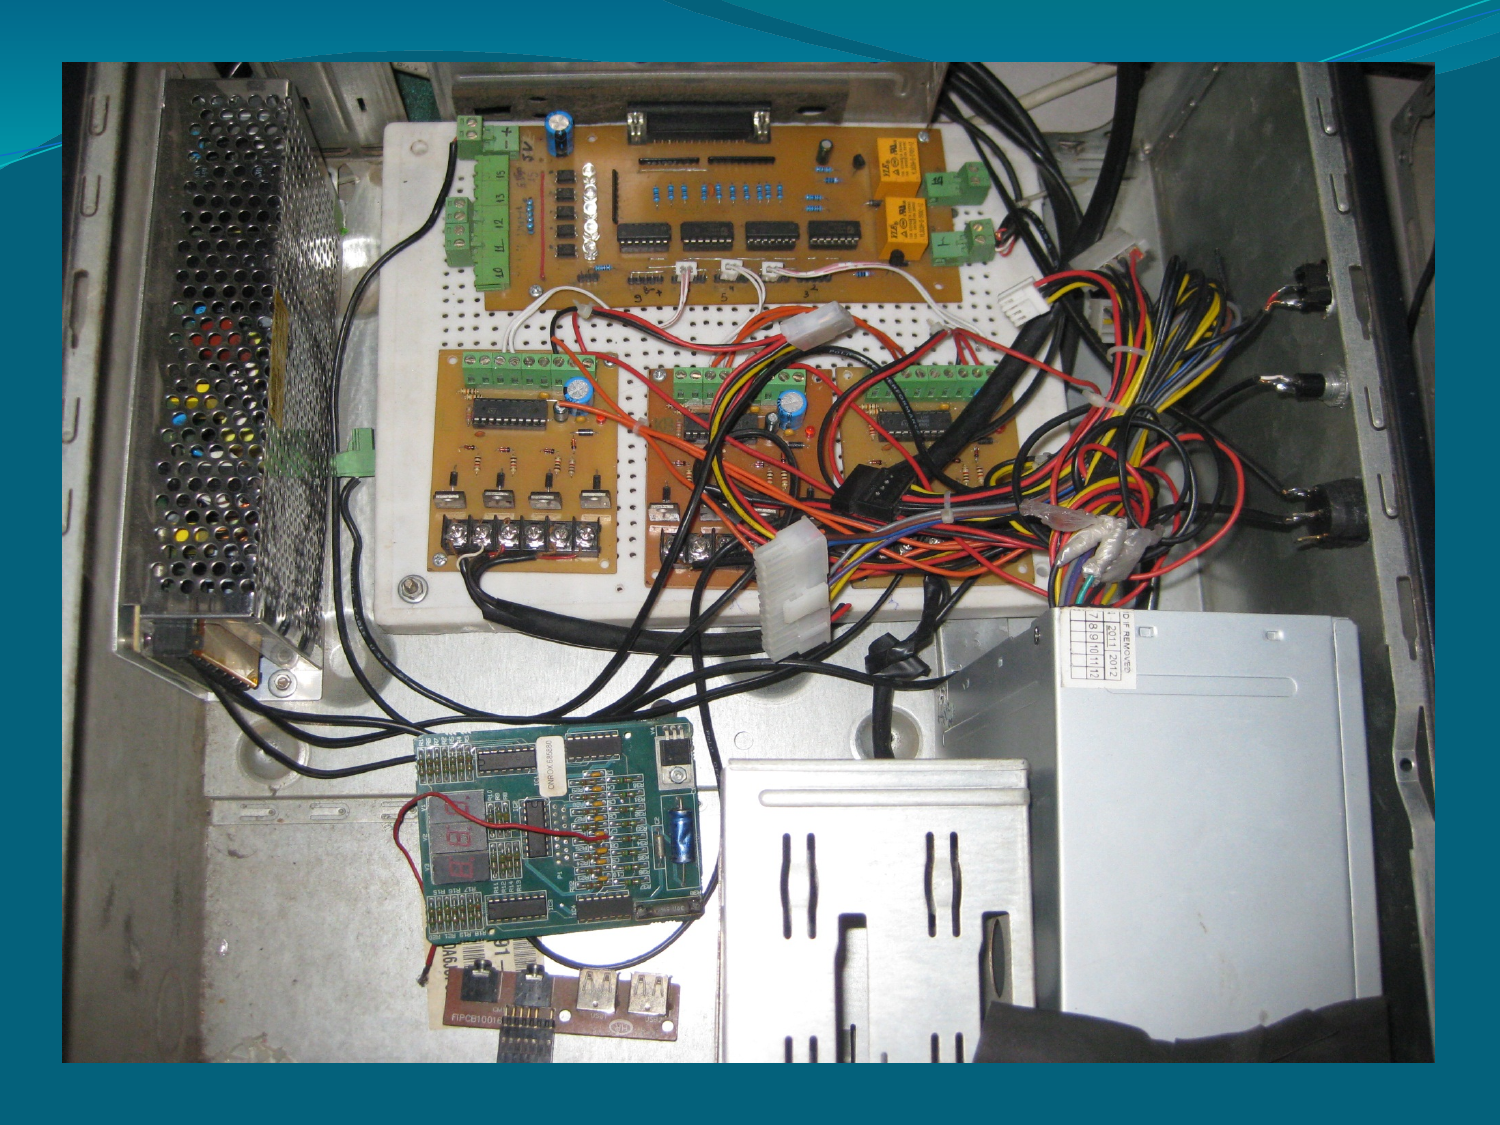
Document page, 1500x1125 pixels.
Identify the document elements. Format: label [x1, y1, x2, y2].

picture [62, 62, 1434, 1062]
